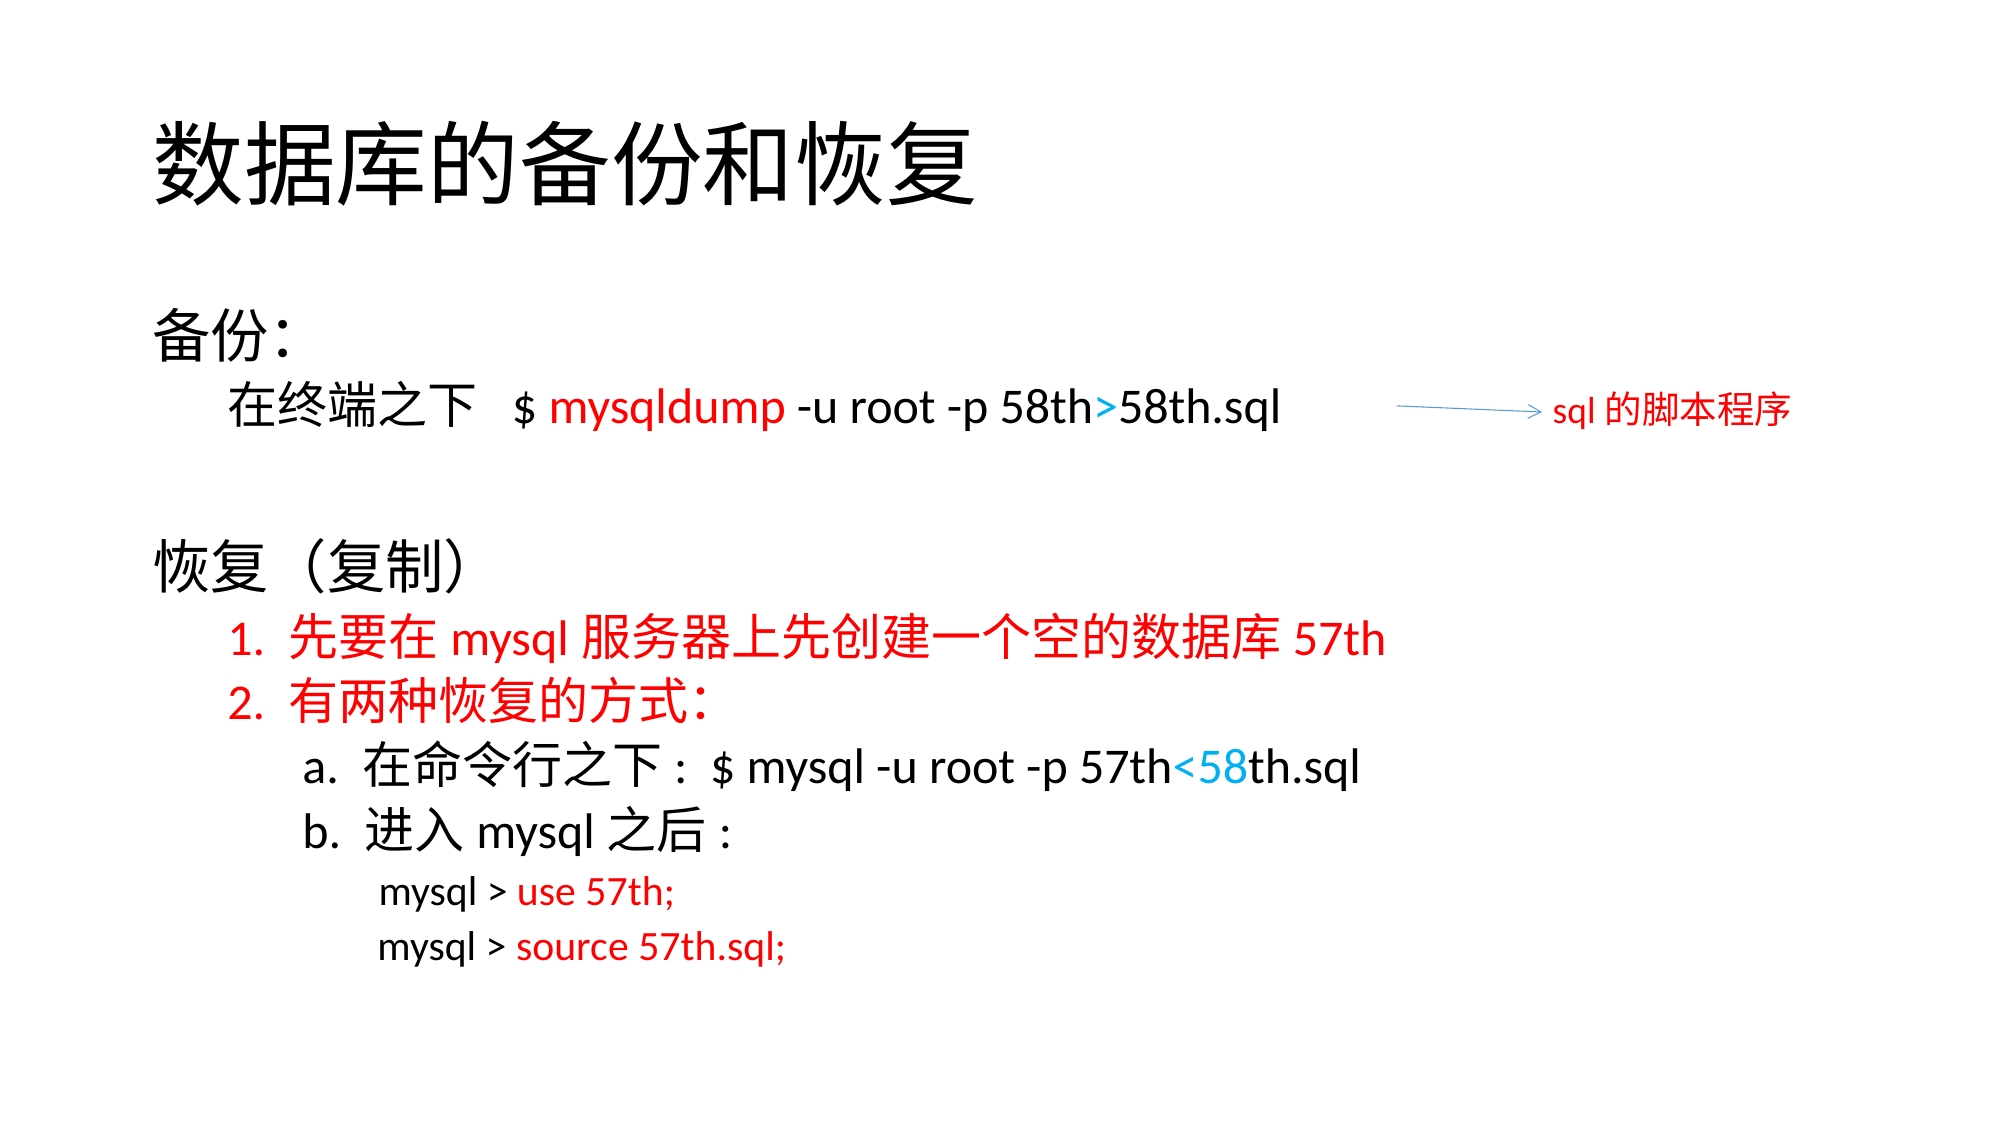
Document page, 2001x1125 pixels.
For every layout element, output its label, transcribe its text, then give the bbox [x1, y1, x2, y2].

title 数据库的备份和恢复 [137, 59, 1863, 278]
list 备份： 在终端之下 $ mysqldump -u root -p 58th>58th.sql 恢复（复制） 1. 先要在mysql服务器上先创建一个空的数据库57th 2. 有两种恢复的方式： a. 在命令行之下: $ mysql -u root -p 57th<58th.sql b. 进入mysql之后: mysql > use 57th; mysql > source 57th.sql; [137, 299, 1863, 1014]
text_box sql的脚本程序 [1537, 378, 1807, 439]
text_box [1396, 405, 1543, 413]
